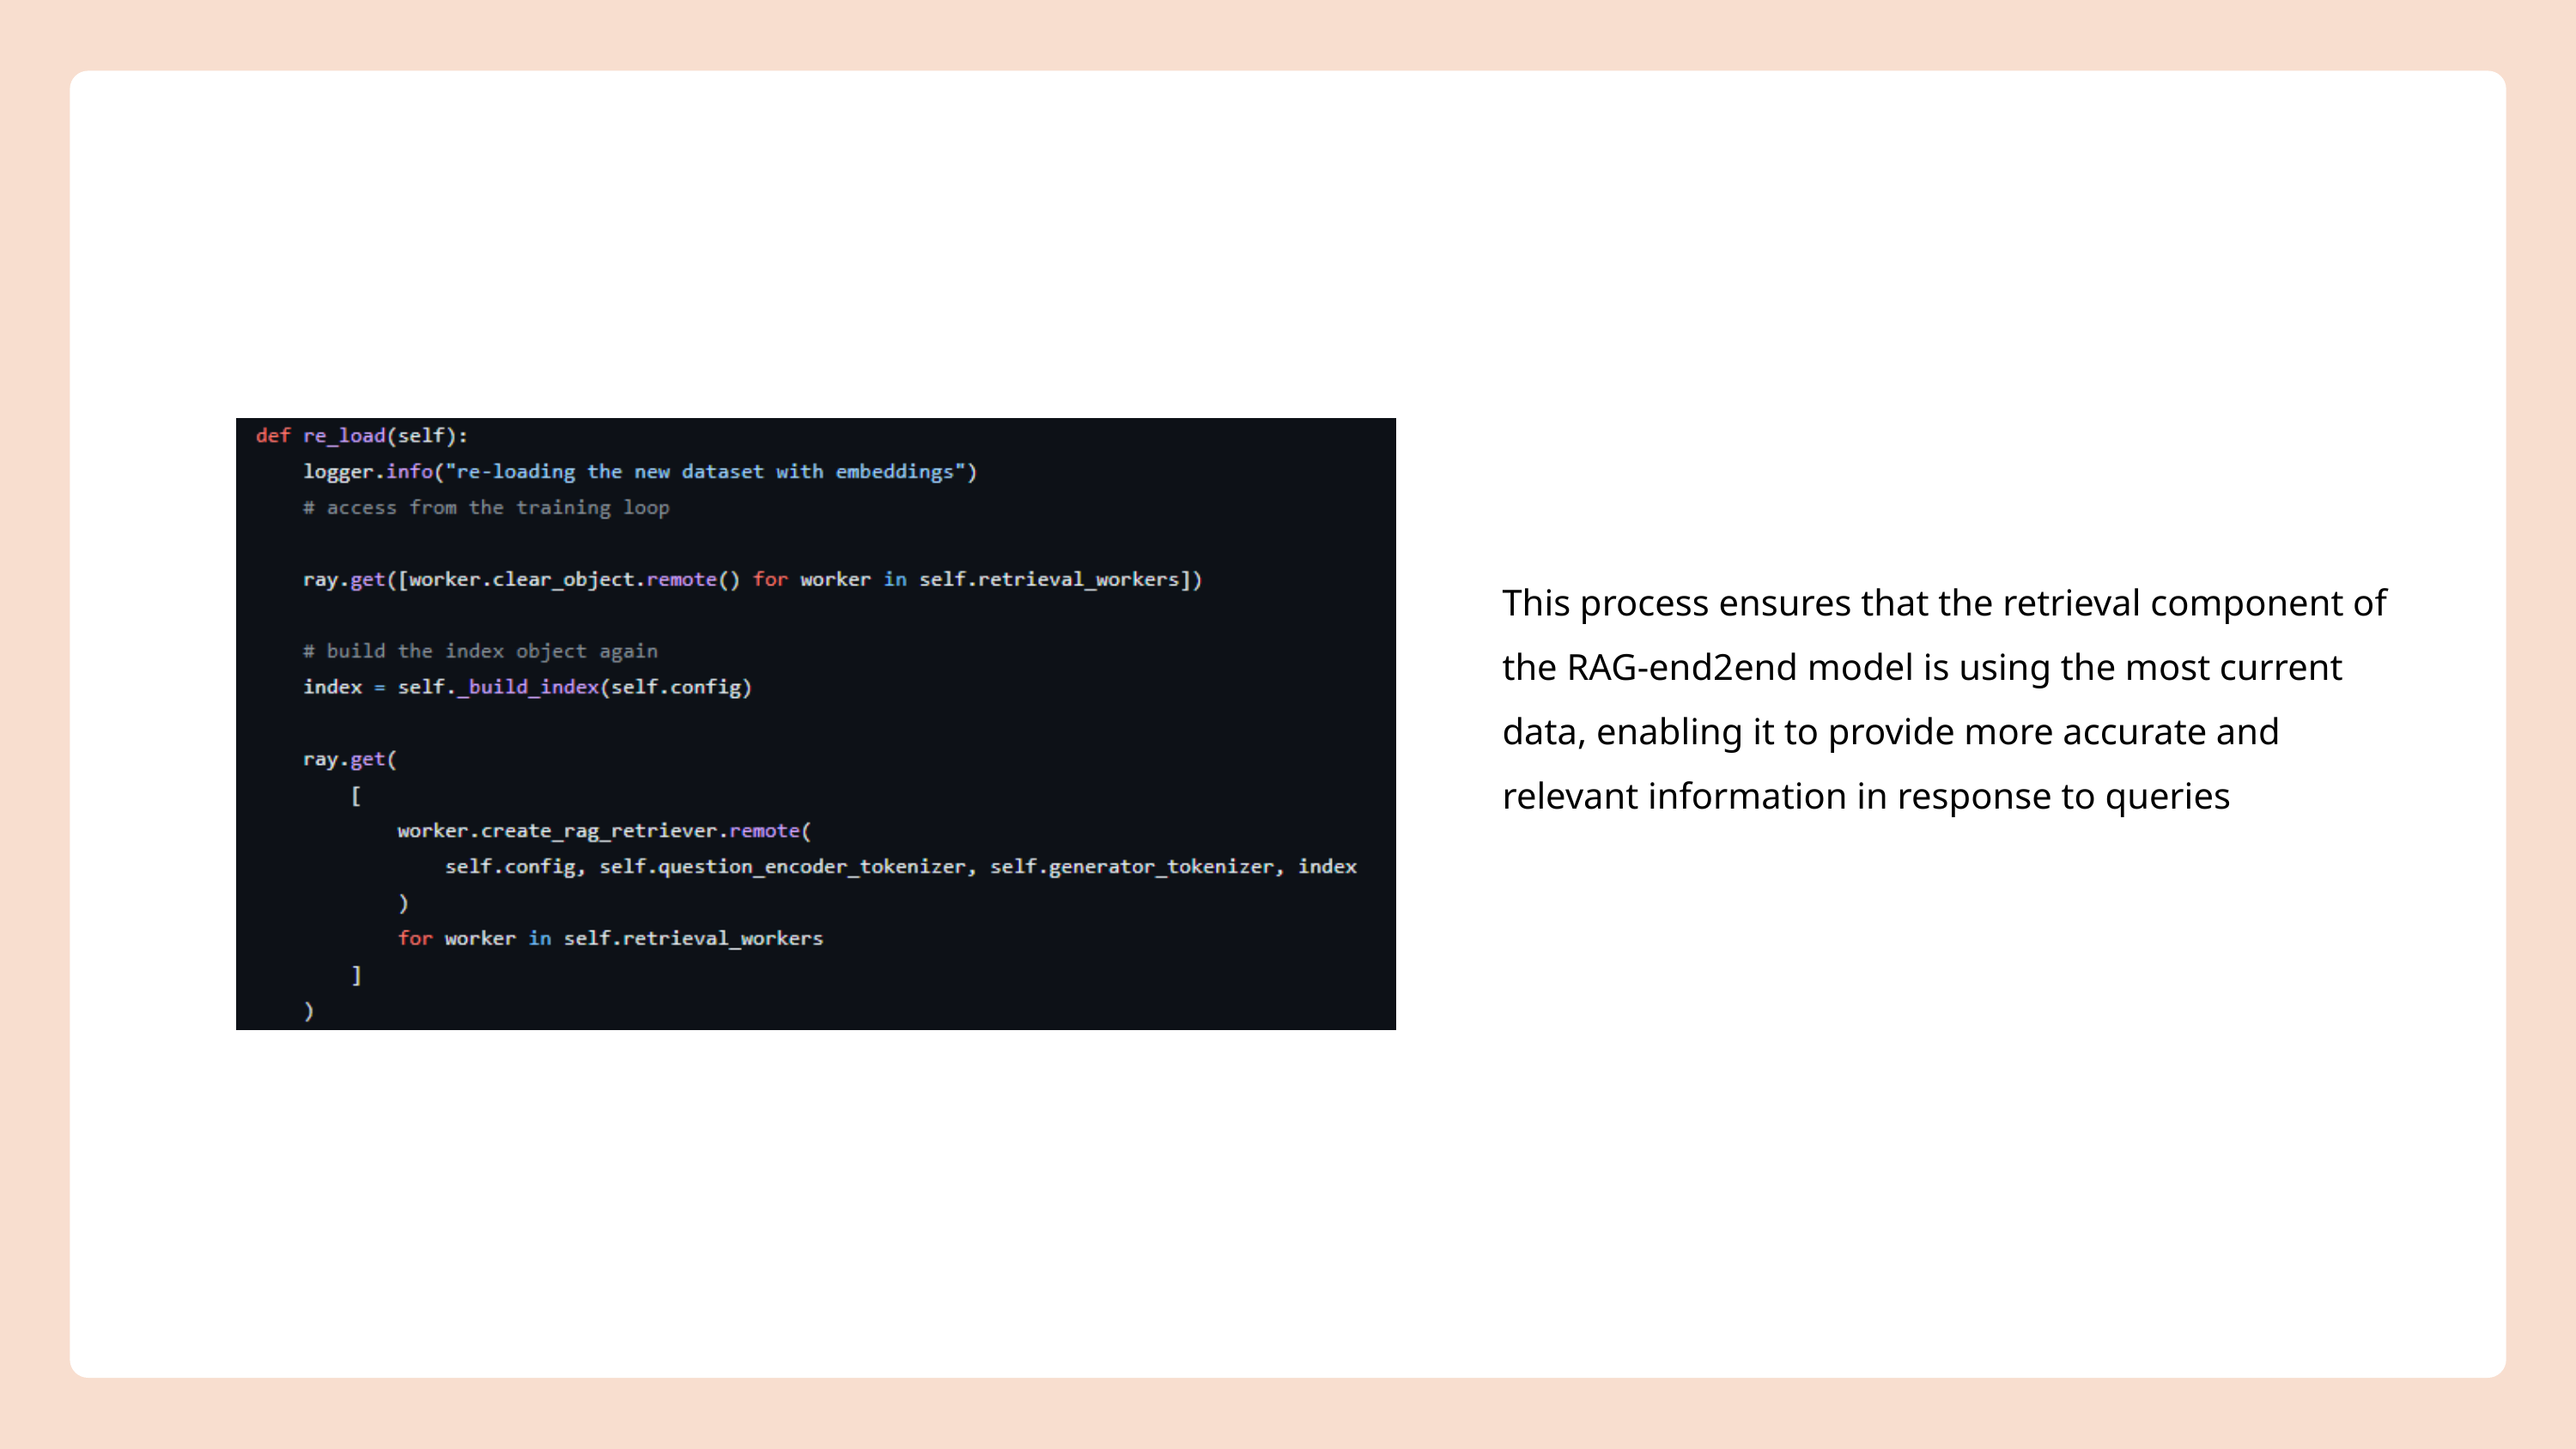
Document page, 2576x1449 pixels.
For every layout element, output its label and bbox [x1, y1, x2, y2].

picture [235, 418, 1397, 1031]
text_box [70, 70, 2506, 1379]
